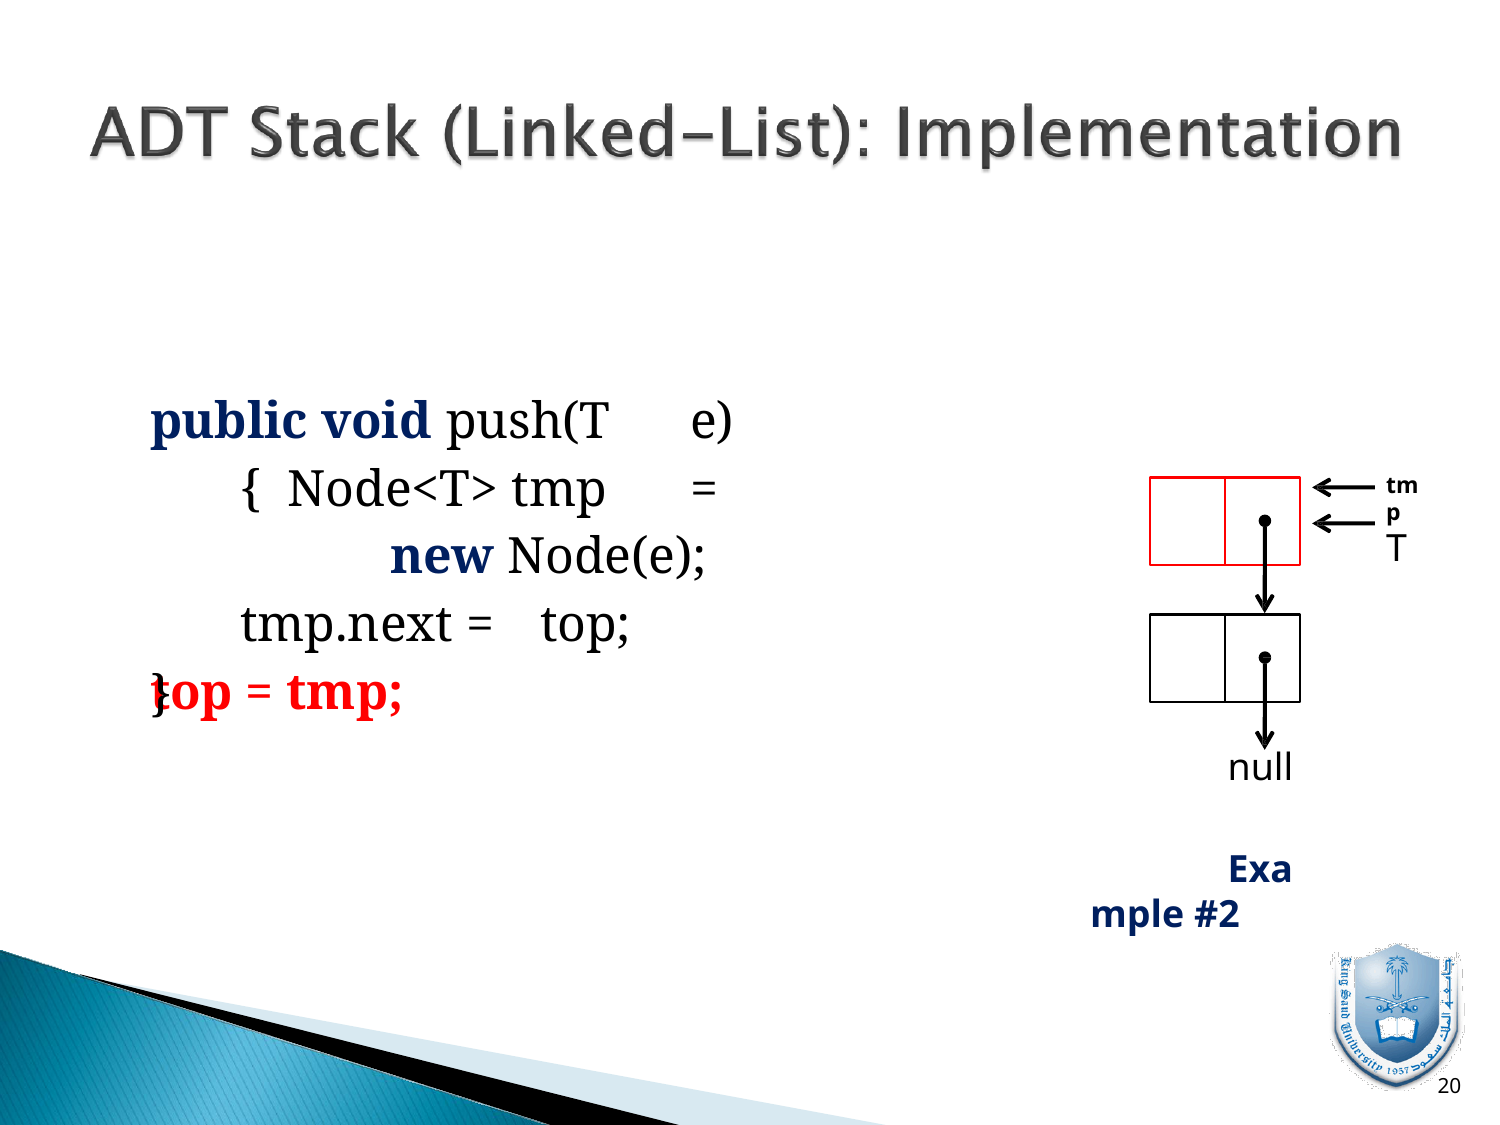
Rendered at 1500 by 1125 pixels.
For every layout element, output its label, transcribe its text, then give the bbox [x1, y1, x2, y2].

title public void push(T e){ Node<T> tmp = new Node(e); tmp.next = top; top = tmp; [147, 380, 893, 720]
text_box [1225, 614, 1300, 702]
text_box [44, 75, 1470, 186]
slide_number 10 [1433, 1079, 1468, 1125]
text_box [1225, 477, 1300, 566]
text_box null Example #2 [1088, 742, 1307, 936]
text_box tmp T [1383, 471, 1434, 569]
text_box [1149, 477, 1224, 566]
text_box [1255, 651, 1275, 750]
text_box [1312, 477, 1375, 498]
text_box } [147, 662, 178, 722]
picture [0, 948, 558, 1125]
text_box [1328, 940, 1465, 1091]
text_box [1255, 514, 1275, 614]
text_box [1149, 614, 1224, 702]
text_box [1312, 513, 1375, 534]
